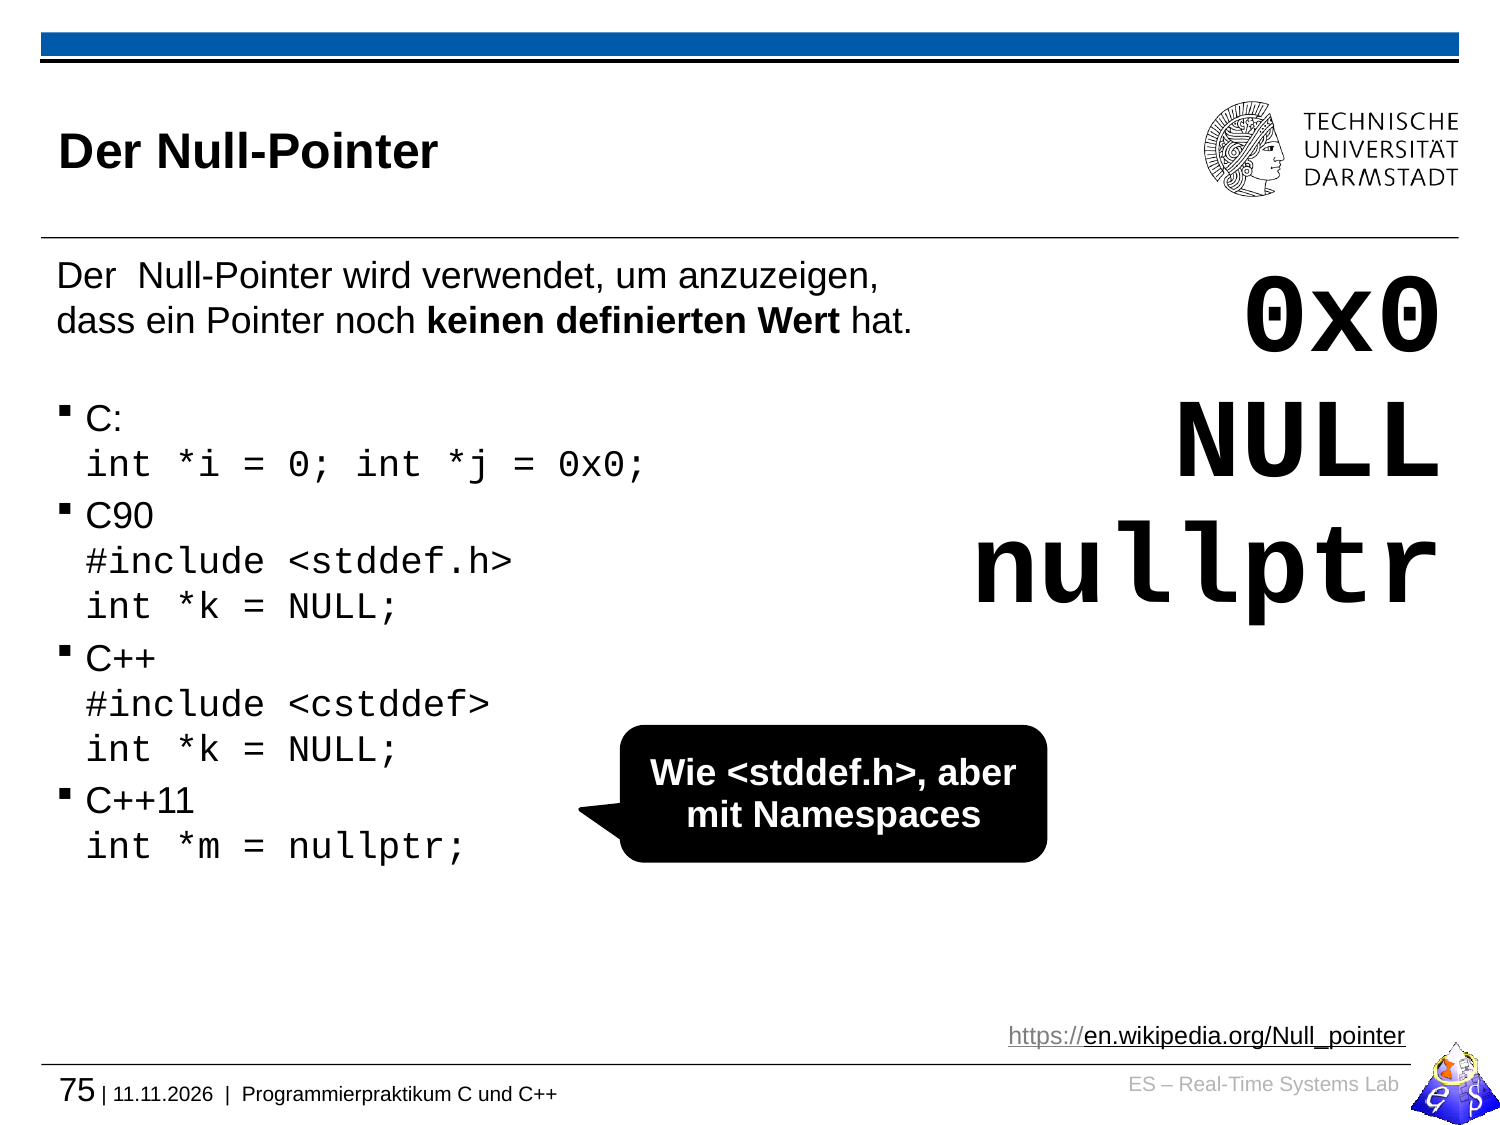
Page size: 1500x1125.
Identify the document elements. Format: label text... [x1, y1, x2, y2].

text_box Wie <stddef.h>, aber mit Namespaces [578, 724, 1048, 863]
text_box 0x0 NULL nullptr [891, 243, 1459, 635]
picture [1411, 1041, 1500, 1125]
picture [1187, 84, 1483, 214]
title Der Null-Pointer [58, 80, 1187, 218]
text_box https://en.wikipedia.org/Null_pointer [993, 1015, 1428, 1058]
list Der Null-Pointer wird verwendet, um anzuzeigen, dass ein Pointer noch keinen definierten Wert hat. C: int *i = 0; int *j = 0x0; C90 #include <stddef.h> int *k = NULL; C++ #include <cstddef> int *k = NULL; C++11 int *m = nullptr; [41, 243, 963, 1059]
